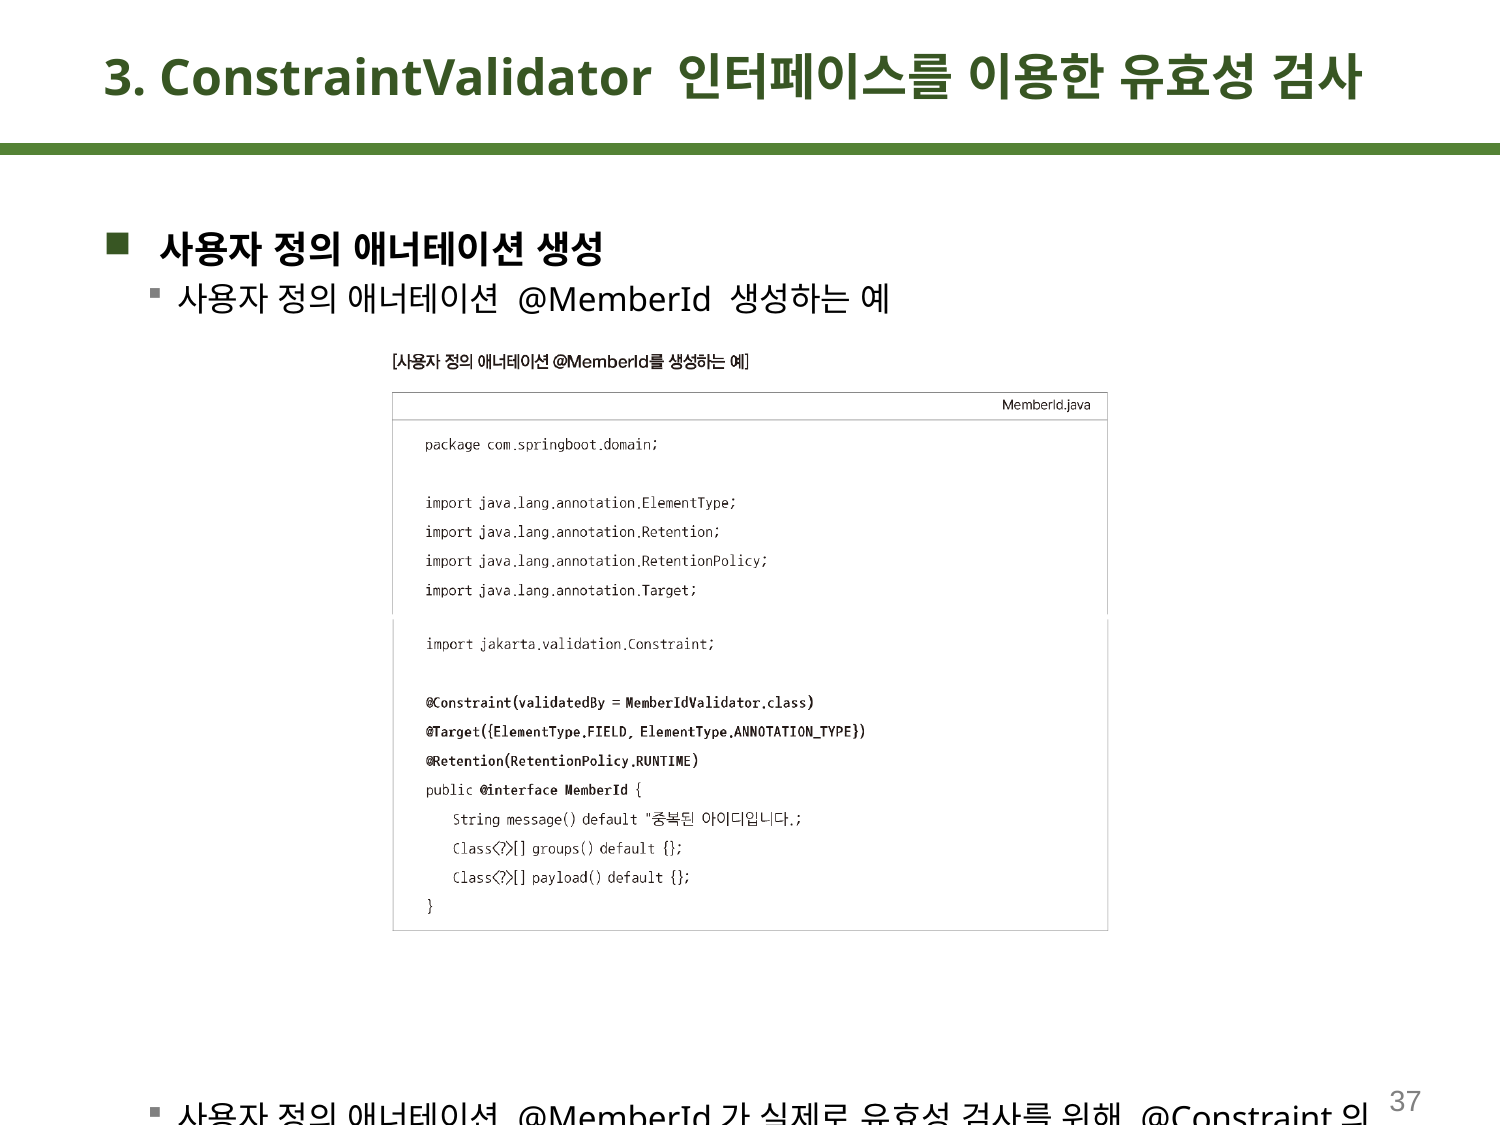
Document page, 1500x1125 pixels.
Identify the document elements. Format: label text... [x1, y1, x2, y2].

list 사용자 정의 애너테이션 생성 사용자 정의 애너테이션 @MemberId 생성하는 예 사용자 정의 애너테이션 @MemberId가 실제로 유효성 검사를 위해 @Constraint의 validatedBy 요소에 설정한 클래스를 사용함. 이 클래스는 ConstraintValidator 인터페이스의 구현체임 [88, 196, 1436, 1083]
title 3. ConstraintValidator 인터페이스를 이용한 유효성 검사 [88, 30, 1436, 121]
picture [390, 349, 1110, 933]
